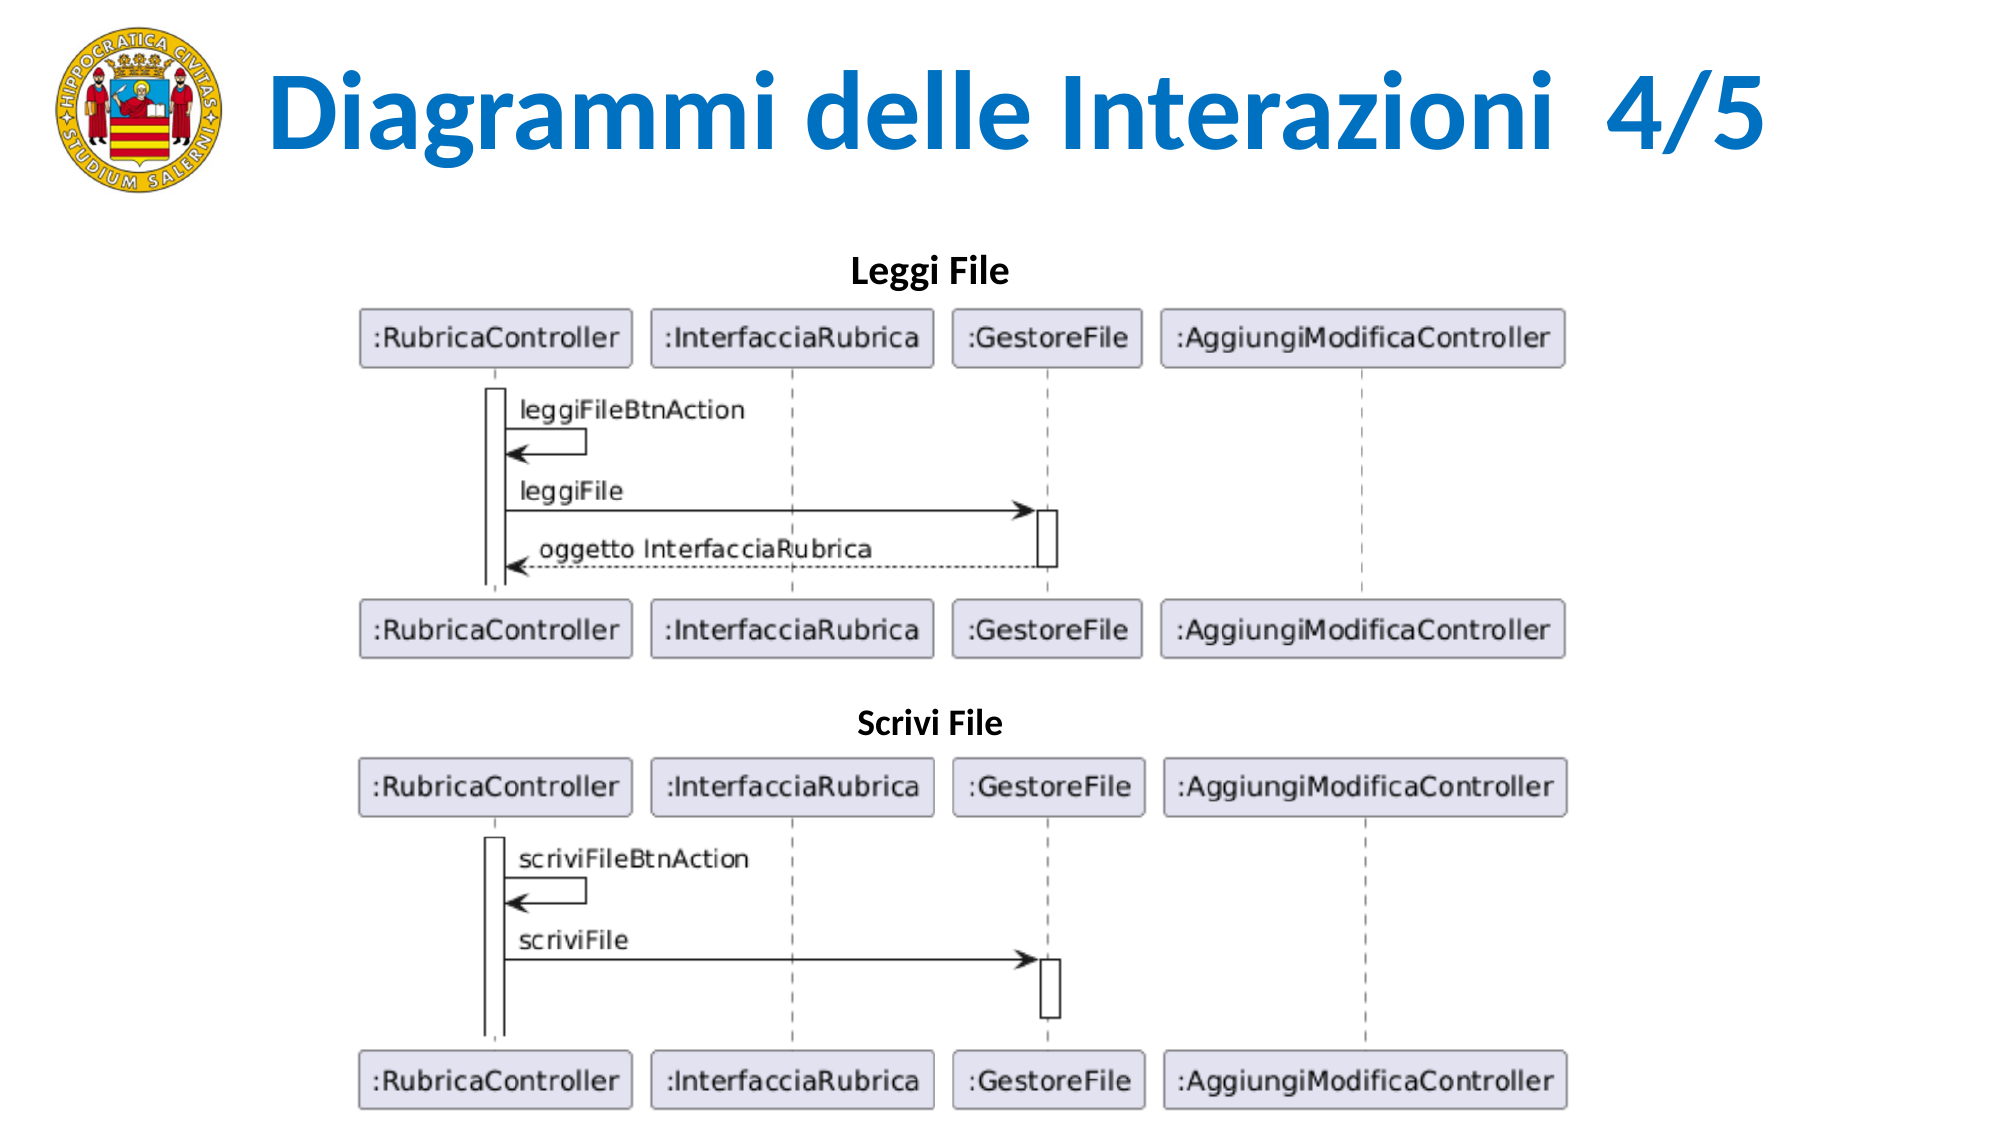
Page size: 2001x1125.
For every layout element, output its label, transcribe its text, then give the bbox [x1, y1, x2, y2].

picture [351, 745, 1573, 1117]
text_box Diagrammi delle Interazioni 4/5 [252, 29, 1786, 180]
text_box Leggi File [836, 235, 1026, 298]
picture [54, 26, 223, 195]
picture [351, 298, 1571, 664]
text_box Scrivi File [842, 690, 1019, 745]
